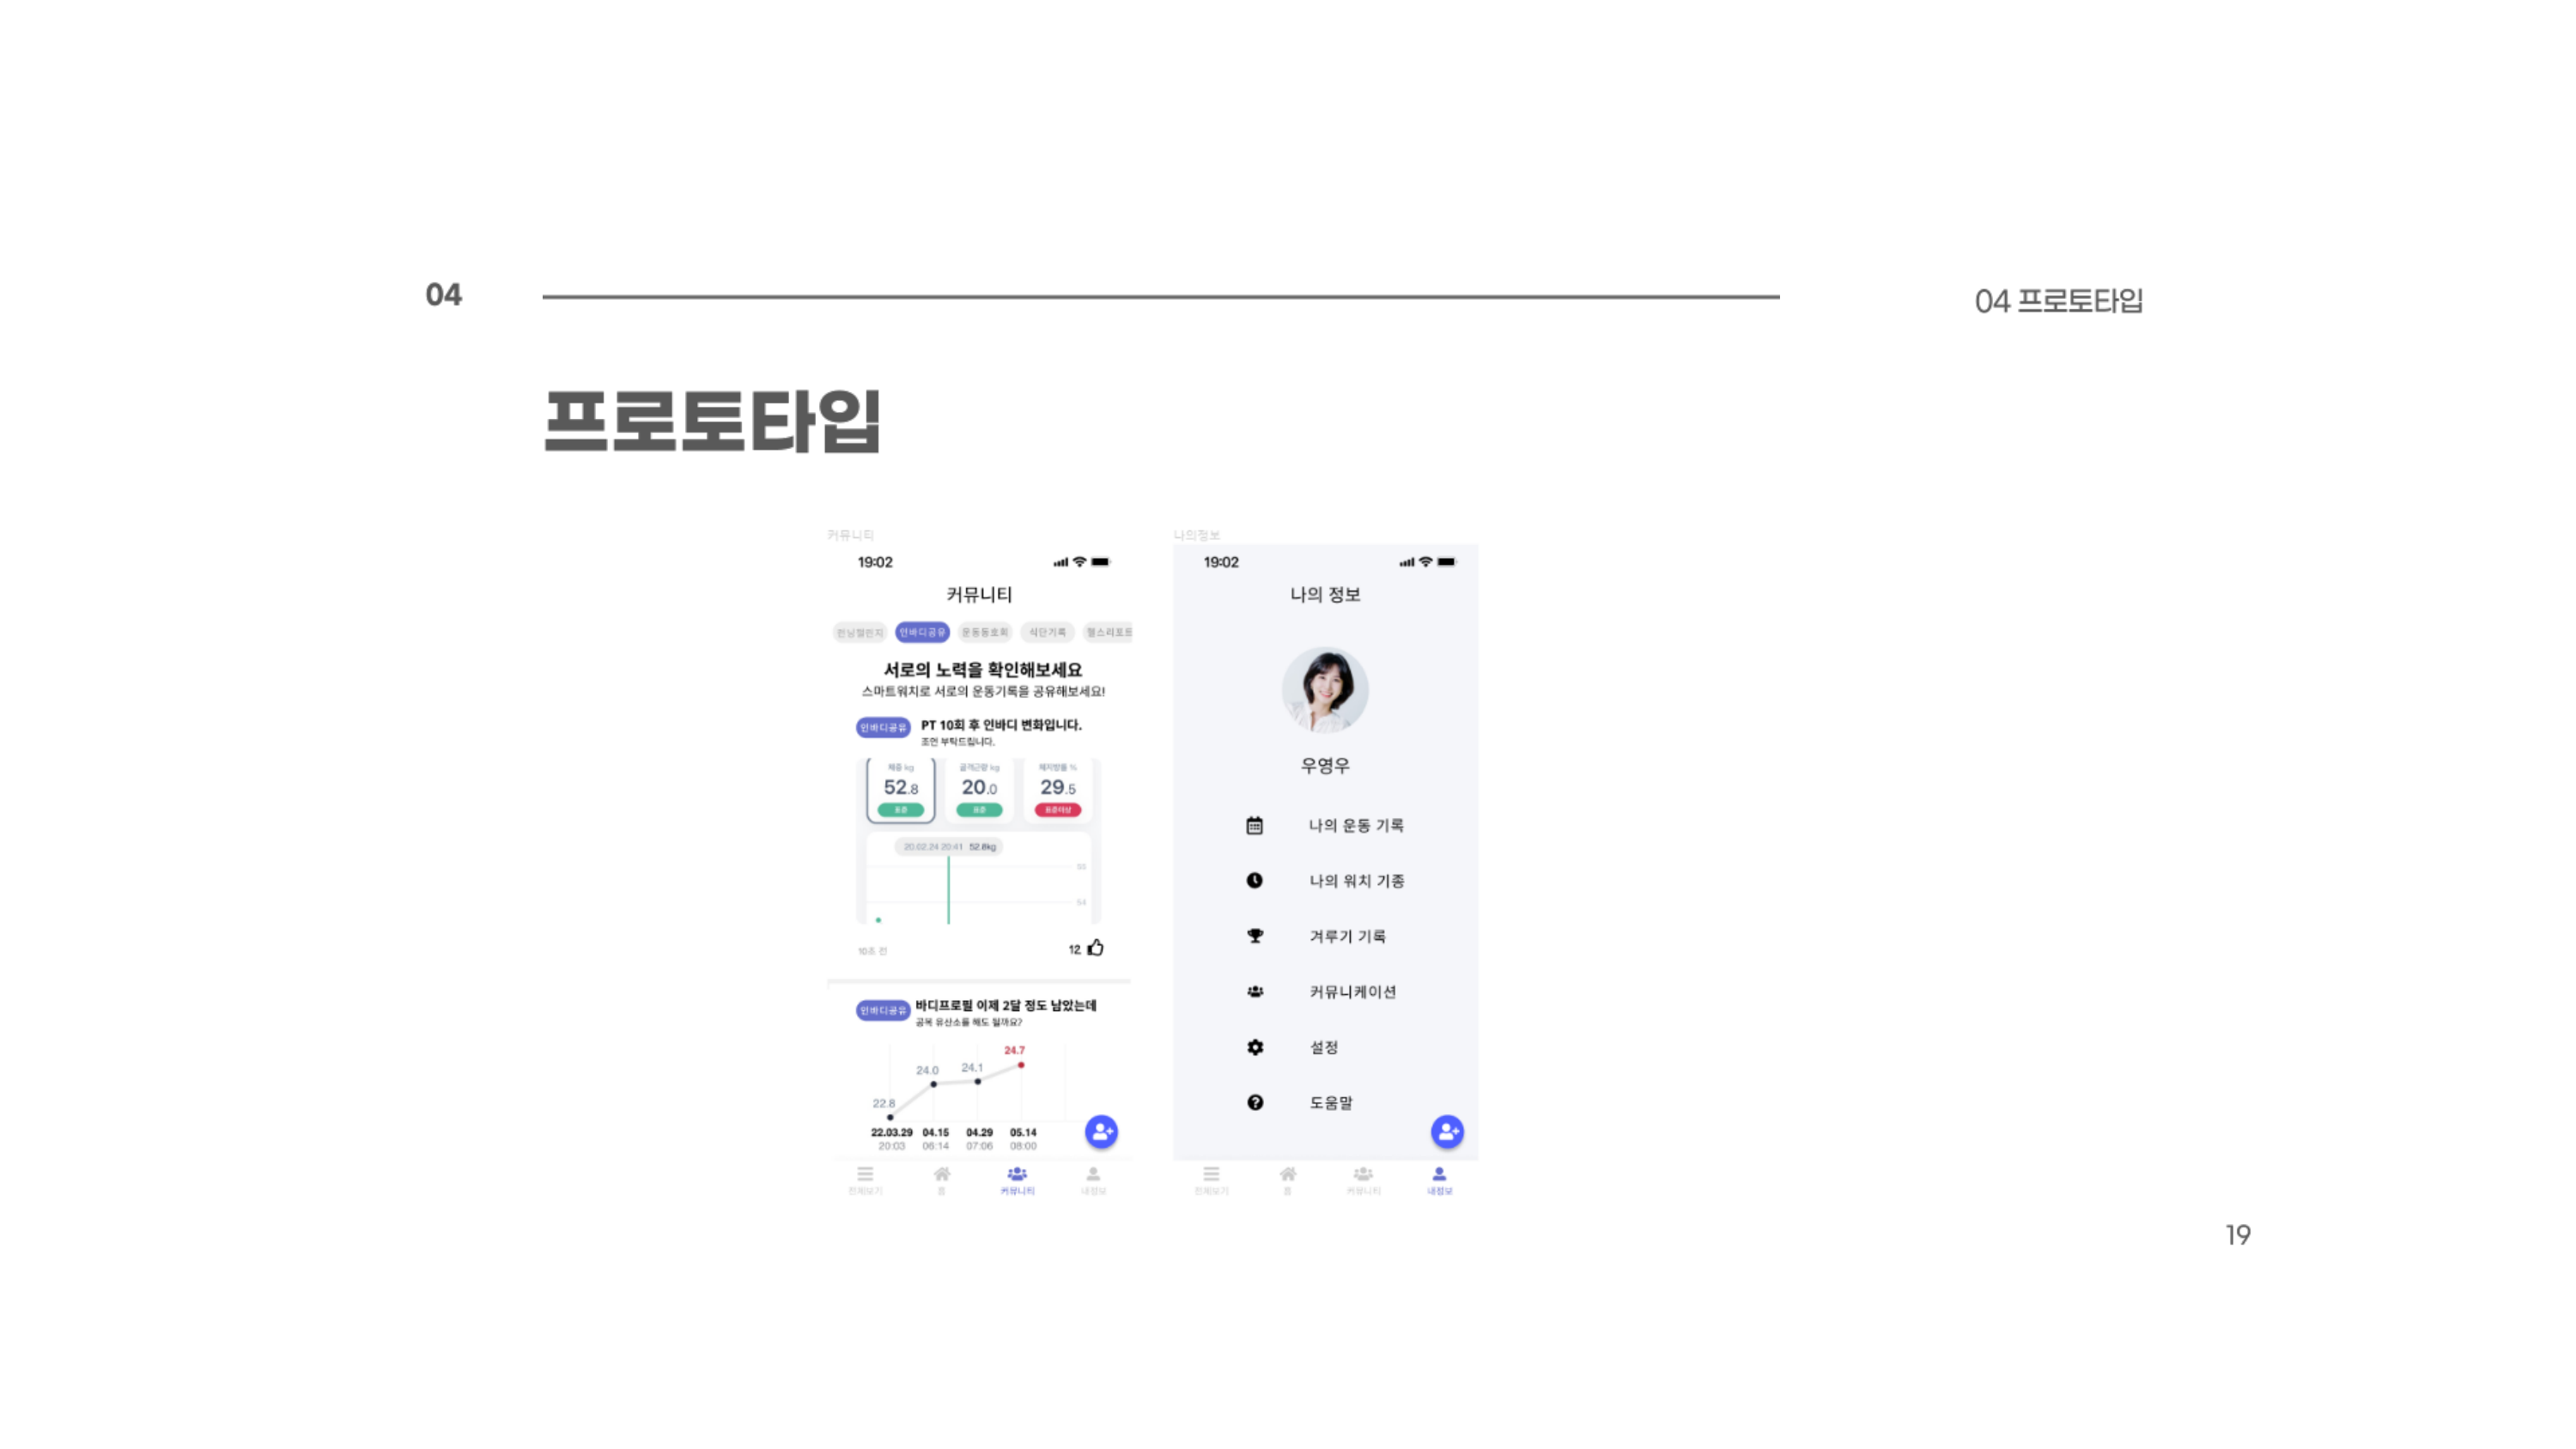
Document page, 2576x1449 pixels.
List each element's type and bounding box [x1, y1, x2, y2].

picture [422, 275, 475, 330]
text_box [820, 521, 1503, 1223]
text_box [542, 291, 1780, 304]
picture [2221, 1218, 2263, 1264]
picture [1810, 275, 2157, 335]
picture [532, 370, 914, 488]
